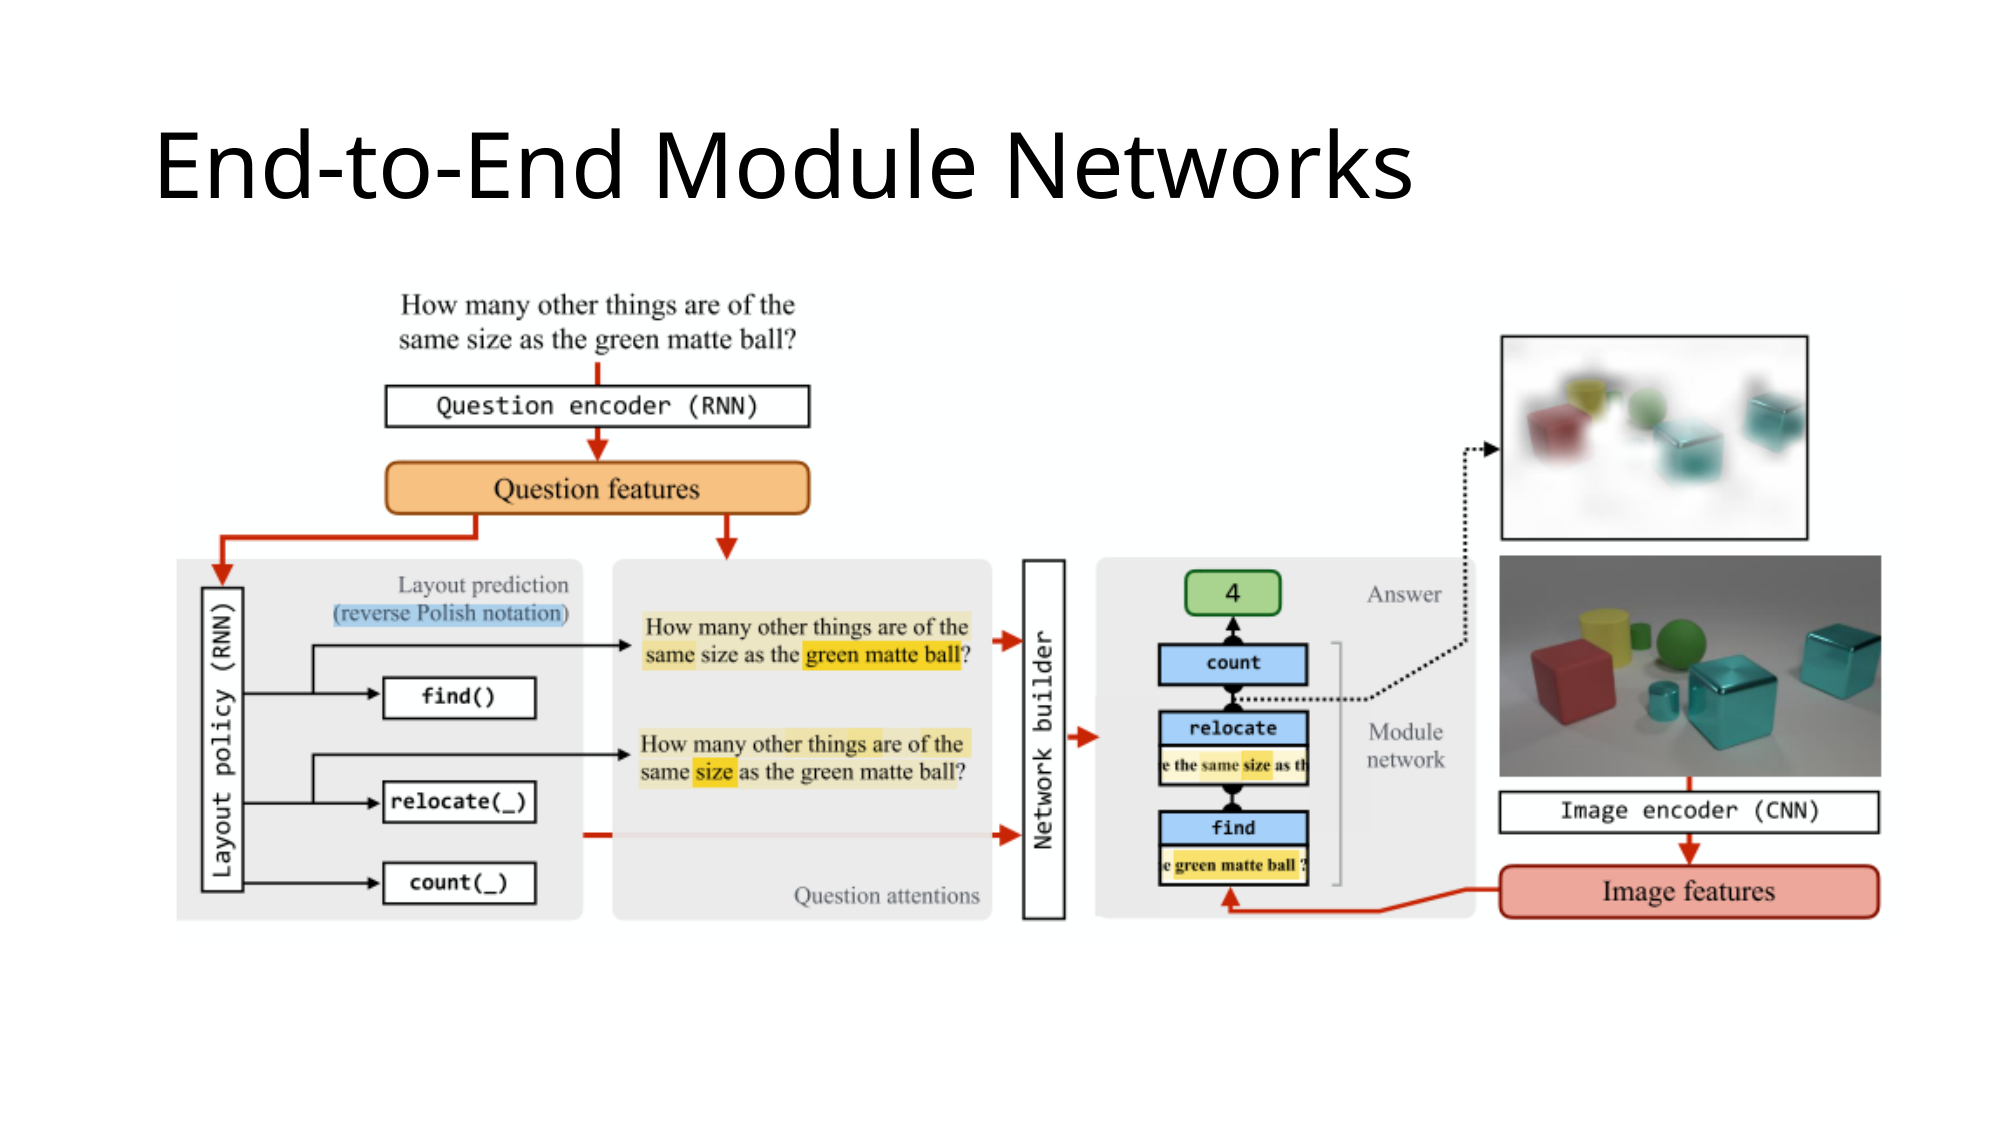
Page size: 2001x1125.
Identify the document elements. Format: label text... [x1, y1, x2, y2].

title End-to-End Module Networks [137, 59, 1863, 277]
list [137, 277, 1906, 942]
